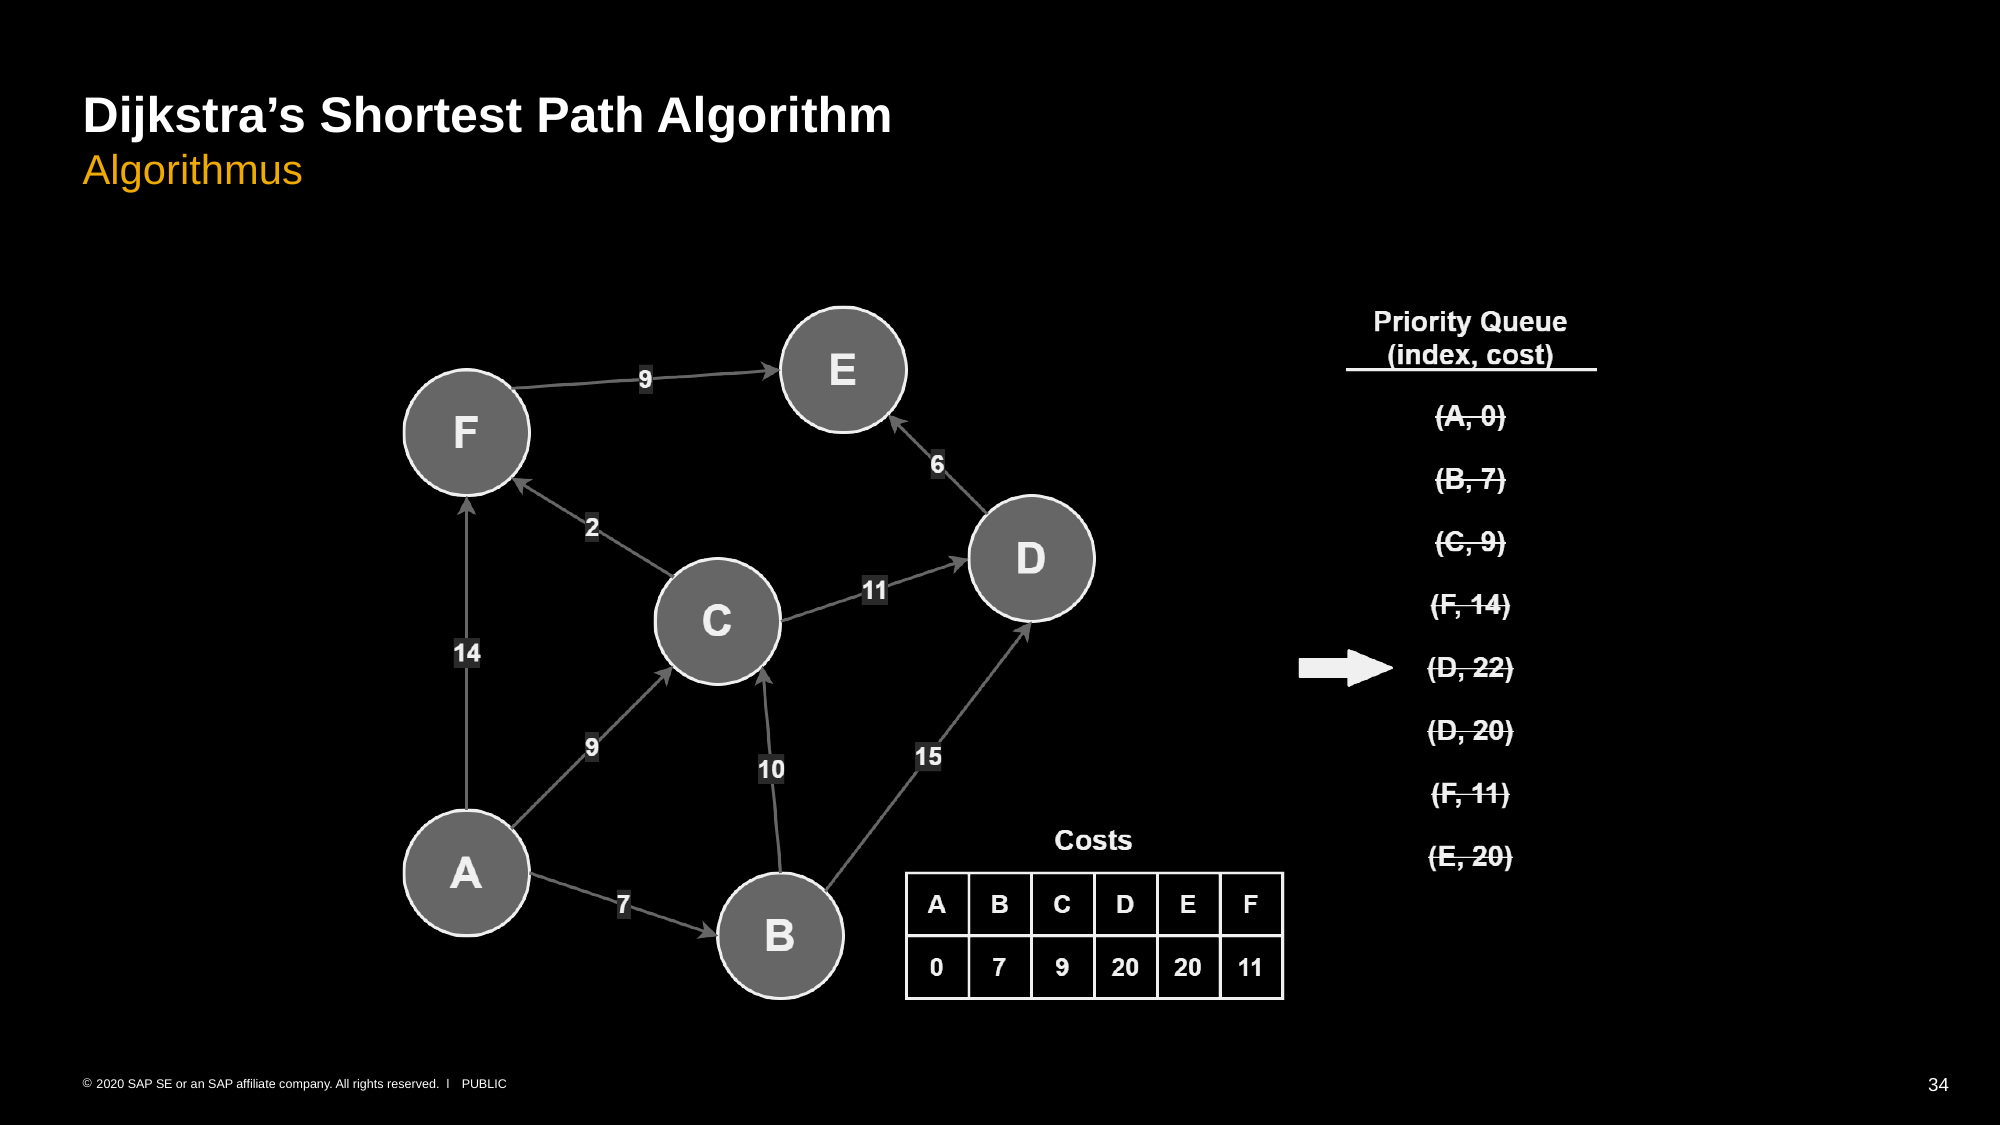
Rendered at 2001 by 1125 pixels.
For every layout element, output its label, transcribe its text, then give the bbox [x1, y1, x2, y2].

title Dijkstra’s Shortest Path Algorithm Algorithmus [82, 82, 1918, 144]
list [361, 265, 1639, 1040]
